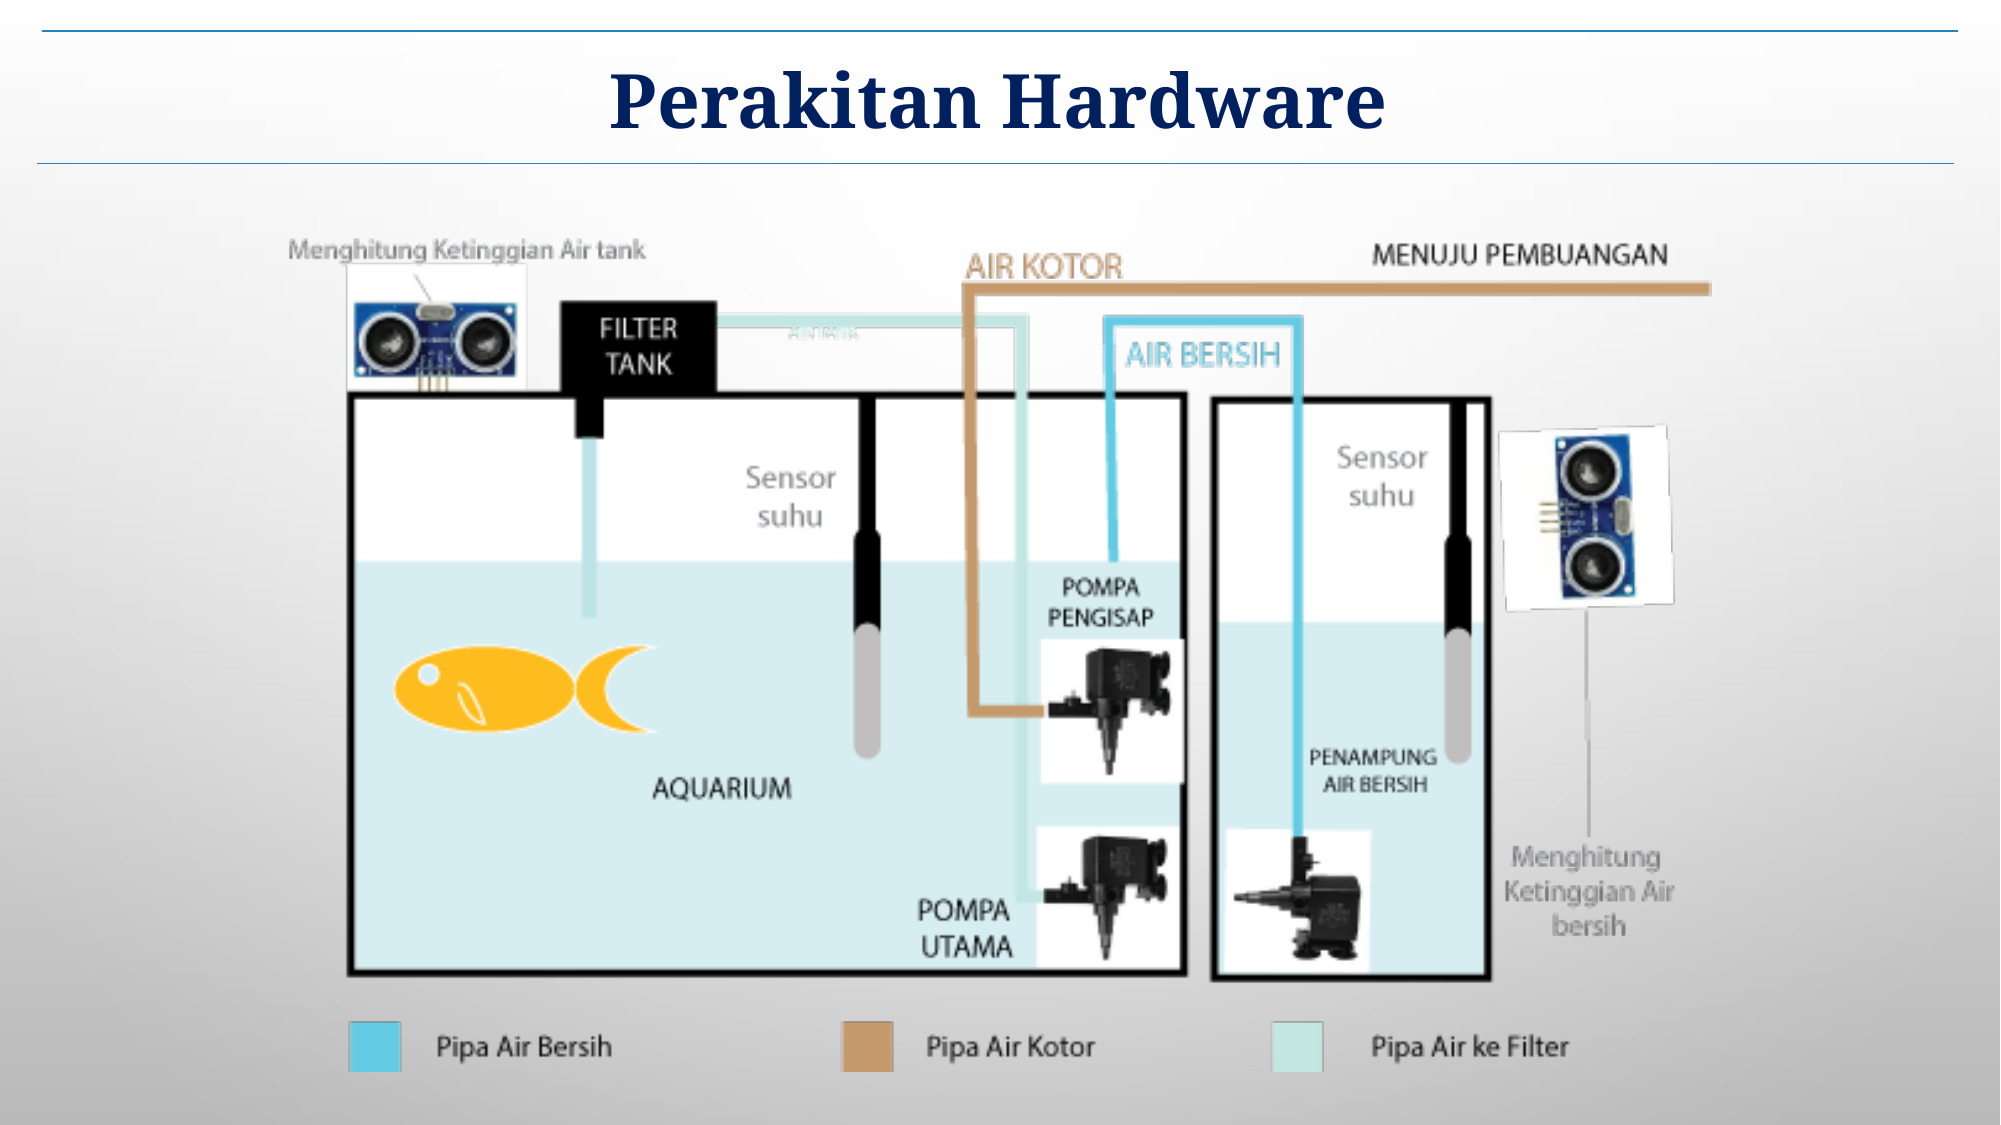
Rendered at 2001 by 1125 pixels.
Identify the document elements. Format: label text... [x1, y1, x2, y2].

picture [0, 144, 2000, 1125]
text_box Perakitan Hardware [0, 53, 2000, 144]
picture [0, 0, 2000, 53]
